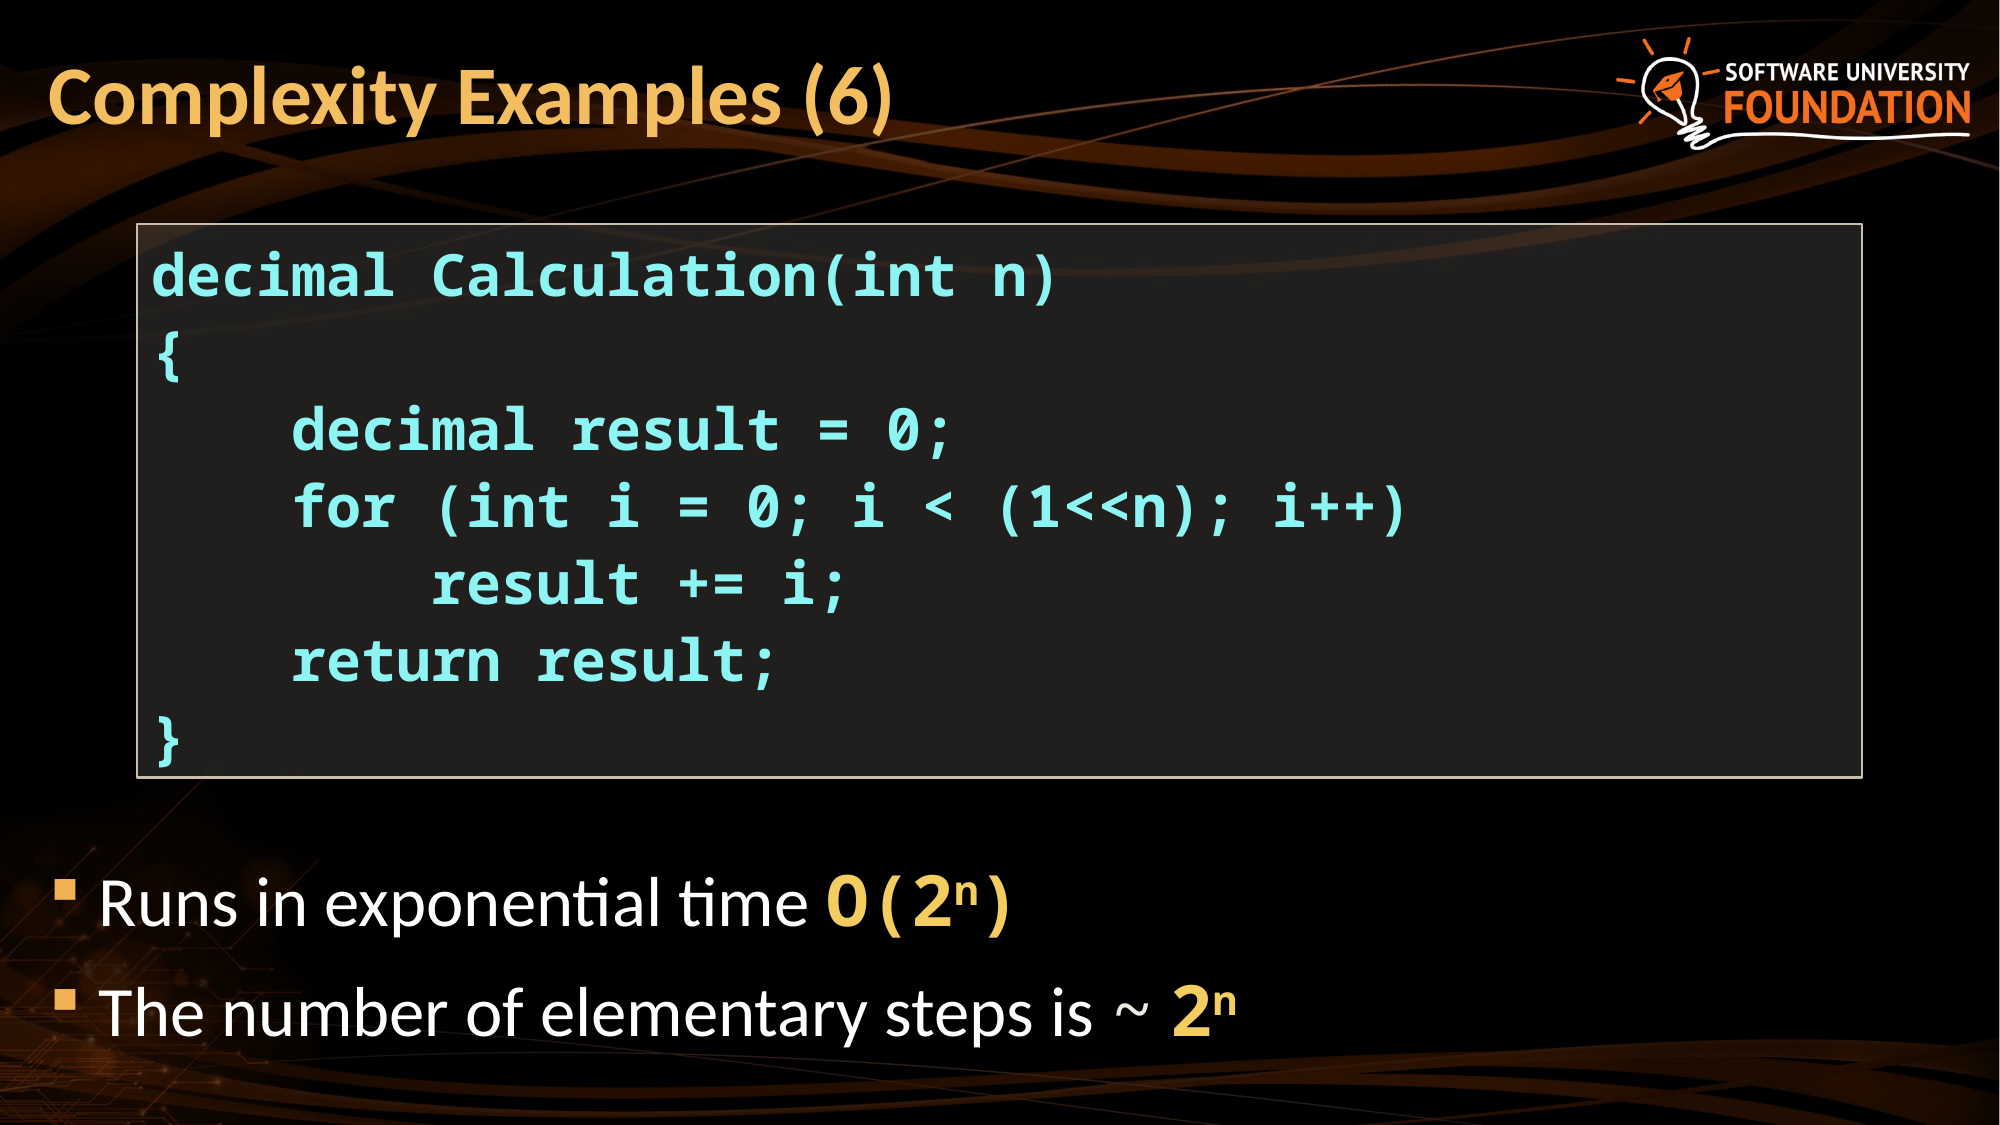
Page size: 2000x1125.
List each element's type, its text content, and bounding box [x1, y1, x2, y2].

list Runs in exponential time O(2n) The number of elementary steps is ~ 2n [31, 849, 1968, 1103]
text_box decimal Calculation(int n) { decimal result = 0; for (int i = 0; i < (1<<n); i++) result += i; return result; } [137, 224, 1863, 778]
title Complexity Examples (6) [30, 6, 1602, 189]
picture [0, 0, 2000, 1125]
